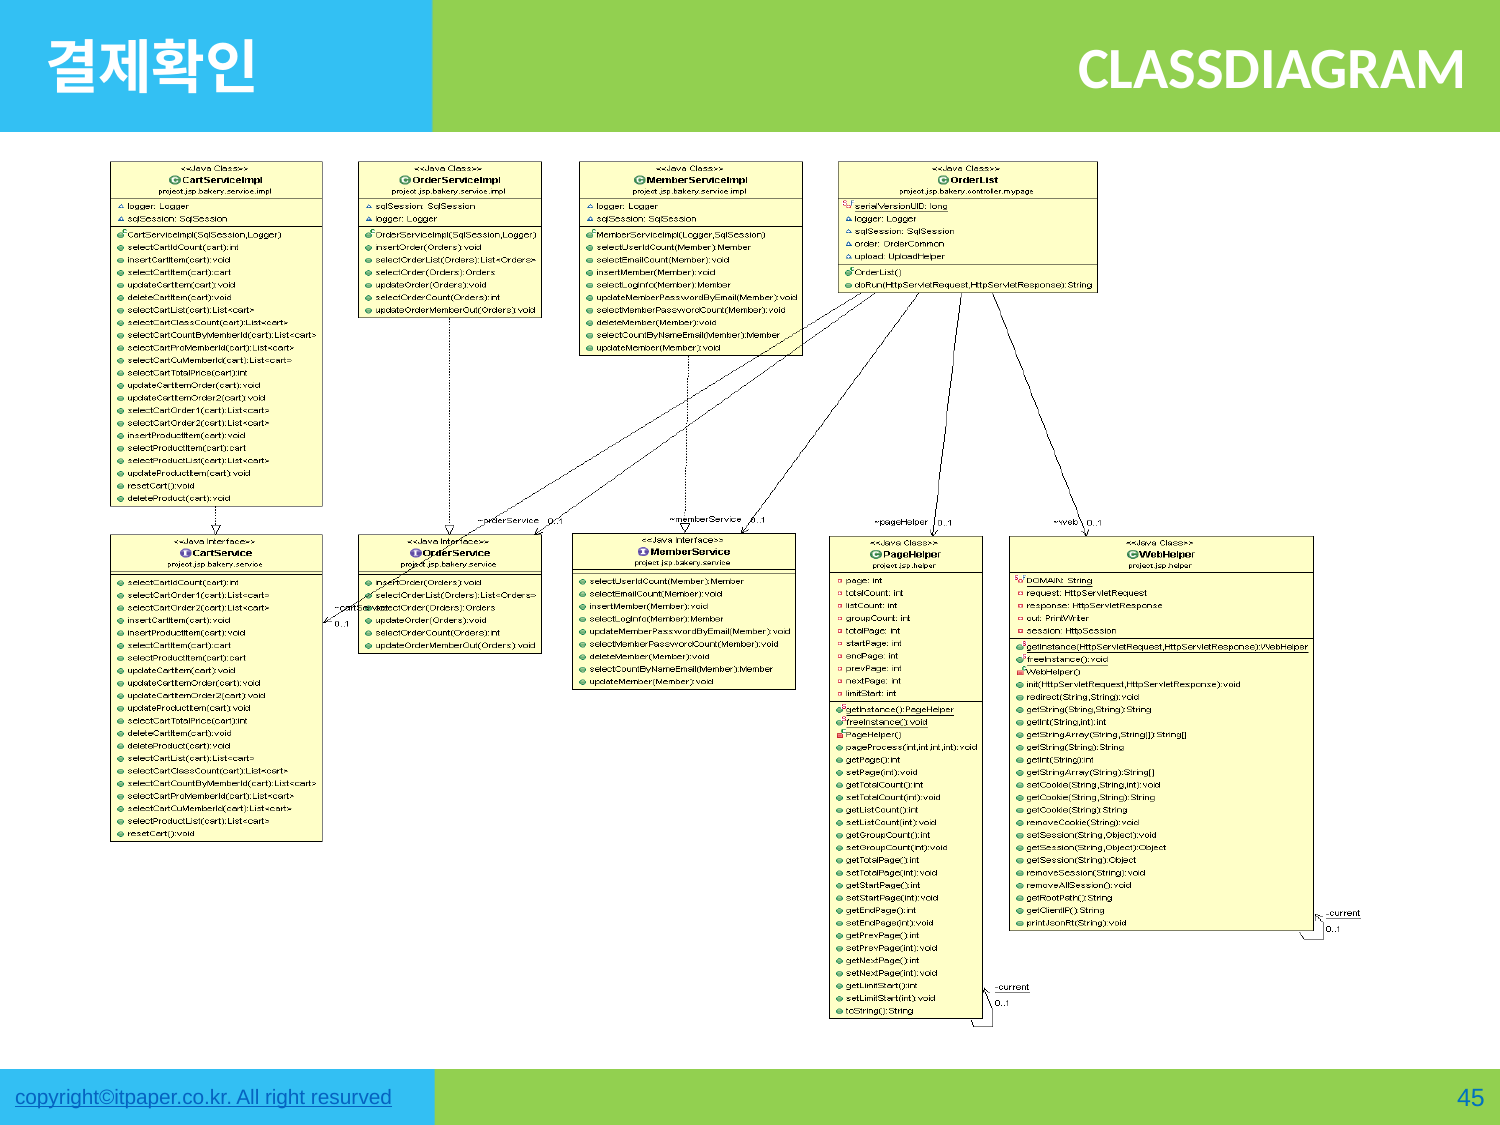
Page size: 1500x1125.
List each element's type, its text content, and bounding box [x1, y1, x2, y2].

slide_number 45 [1162, 1072, 1500, 1121]
picture [0, 0, 1500, 132]
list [106, 158, 1363, 1027]
